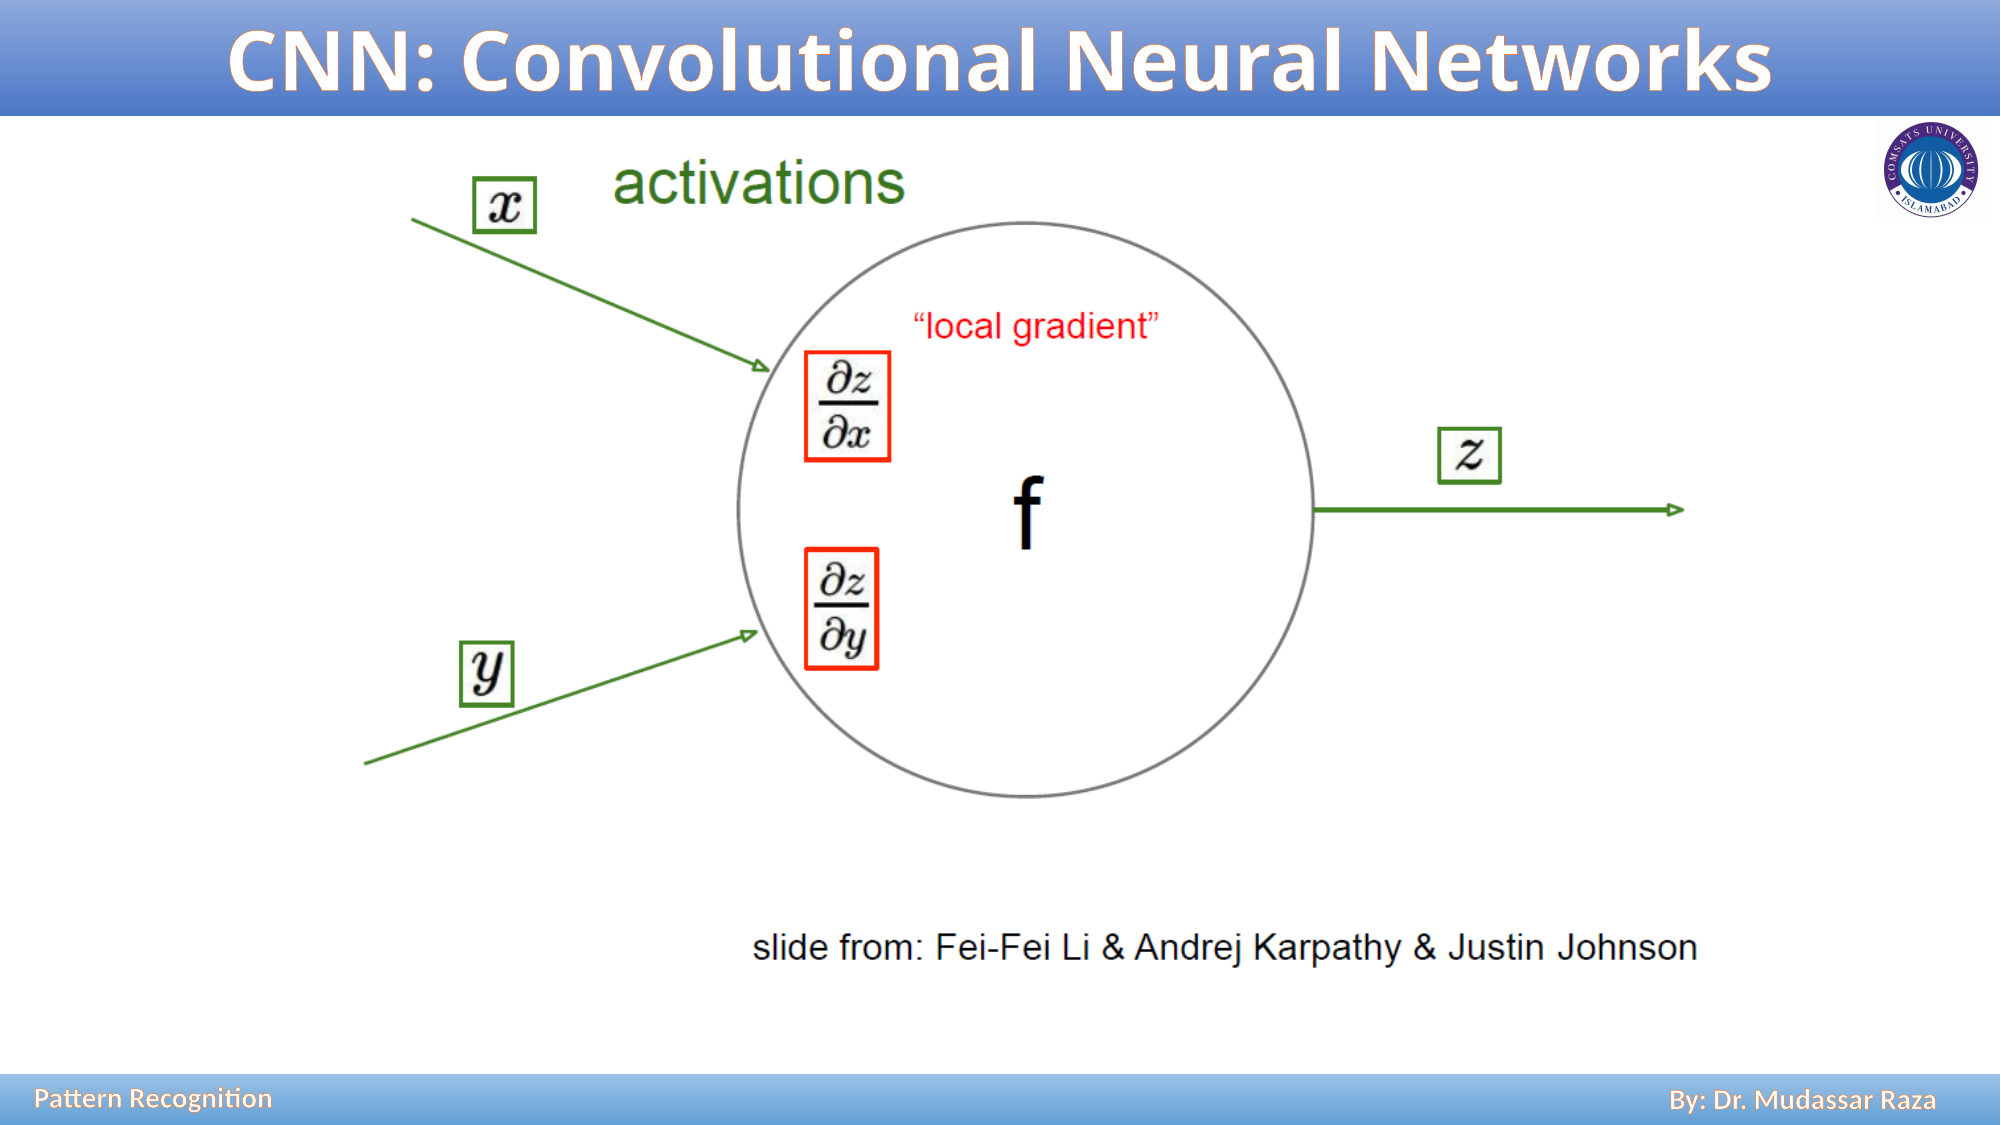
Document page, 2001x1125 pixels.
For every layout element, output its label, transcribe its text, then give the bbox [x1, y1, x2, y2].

picture [249, 142, 1750, 983]
picture [1877, 116, 1985, 223]
text_box CNN: Convolutional Neural Networks [0, 0, 2000, 115]
